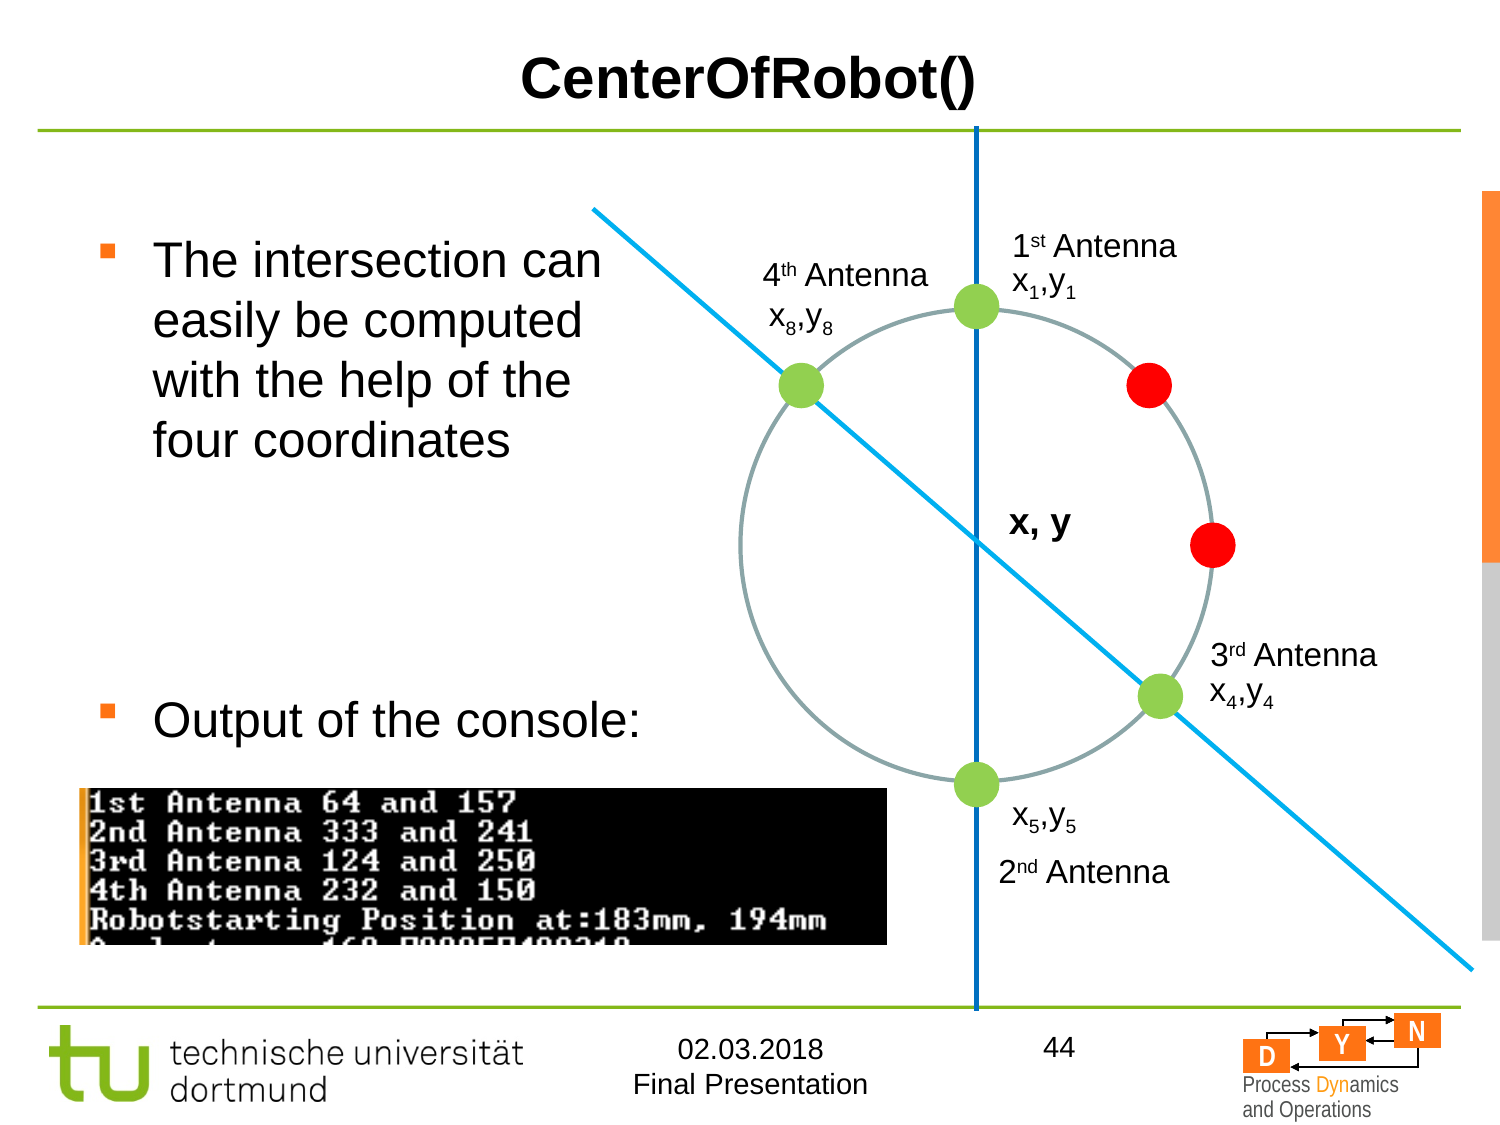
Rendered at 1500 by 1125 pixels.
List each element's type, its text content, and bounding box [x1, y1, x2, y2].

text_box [592, 208, 1473, 971]
list The intersection can easily be computed with the help of the four coordinates Output of the console: [81, 220, 587, 786]
title CenterOfRobot() [81, 10, 1417, 141]
picture [79, 788, 888, 945]
picture [49, 1025, 523, 1102]
